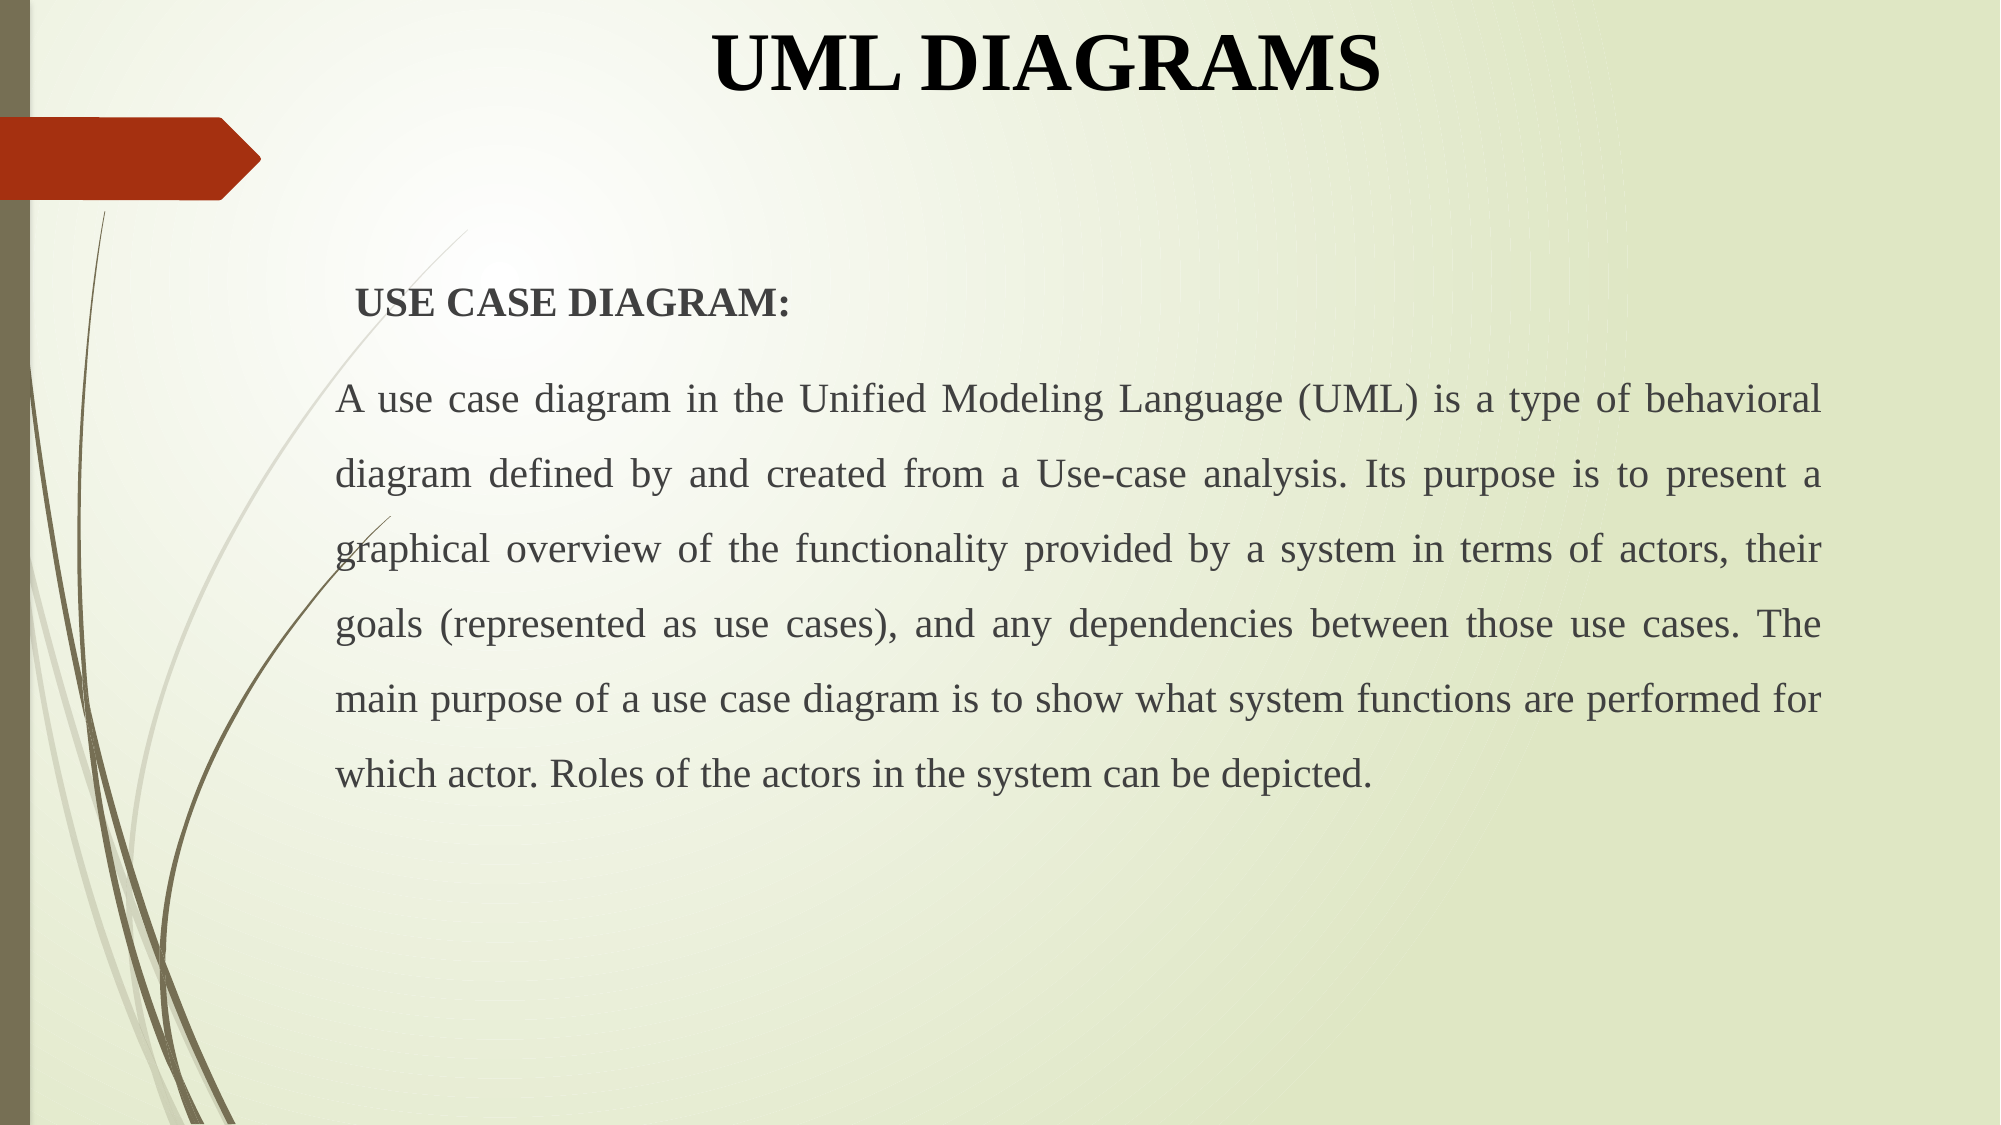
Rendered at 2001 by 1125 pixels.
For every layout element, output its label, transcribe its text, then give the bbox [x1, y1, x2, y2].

text_box UML DIAGRAMS [341, 0, 1752, 144]
text_box USE CASE DIAGRAM: A use case diagram in the Unified Modeling Language (UML) is a type of behavioral diagram defined by and created from a Use-case analysis. Its purpose is to present a graphical overview of the functionality provided by a system in terms of actors, their goals (represented as use cases), and any dependencies between those use cases. The main purpose of a use case diagram is to show what system functions are performed for which actor. Roles of the actors in the system can be depicted. [320, 242, 1838, 972]
